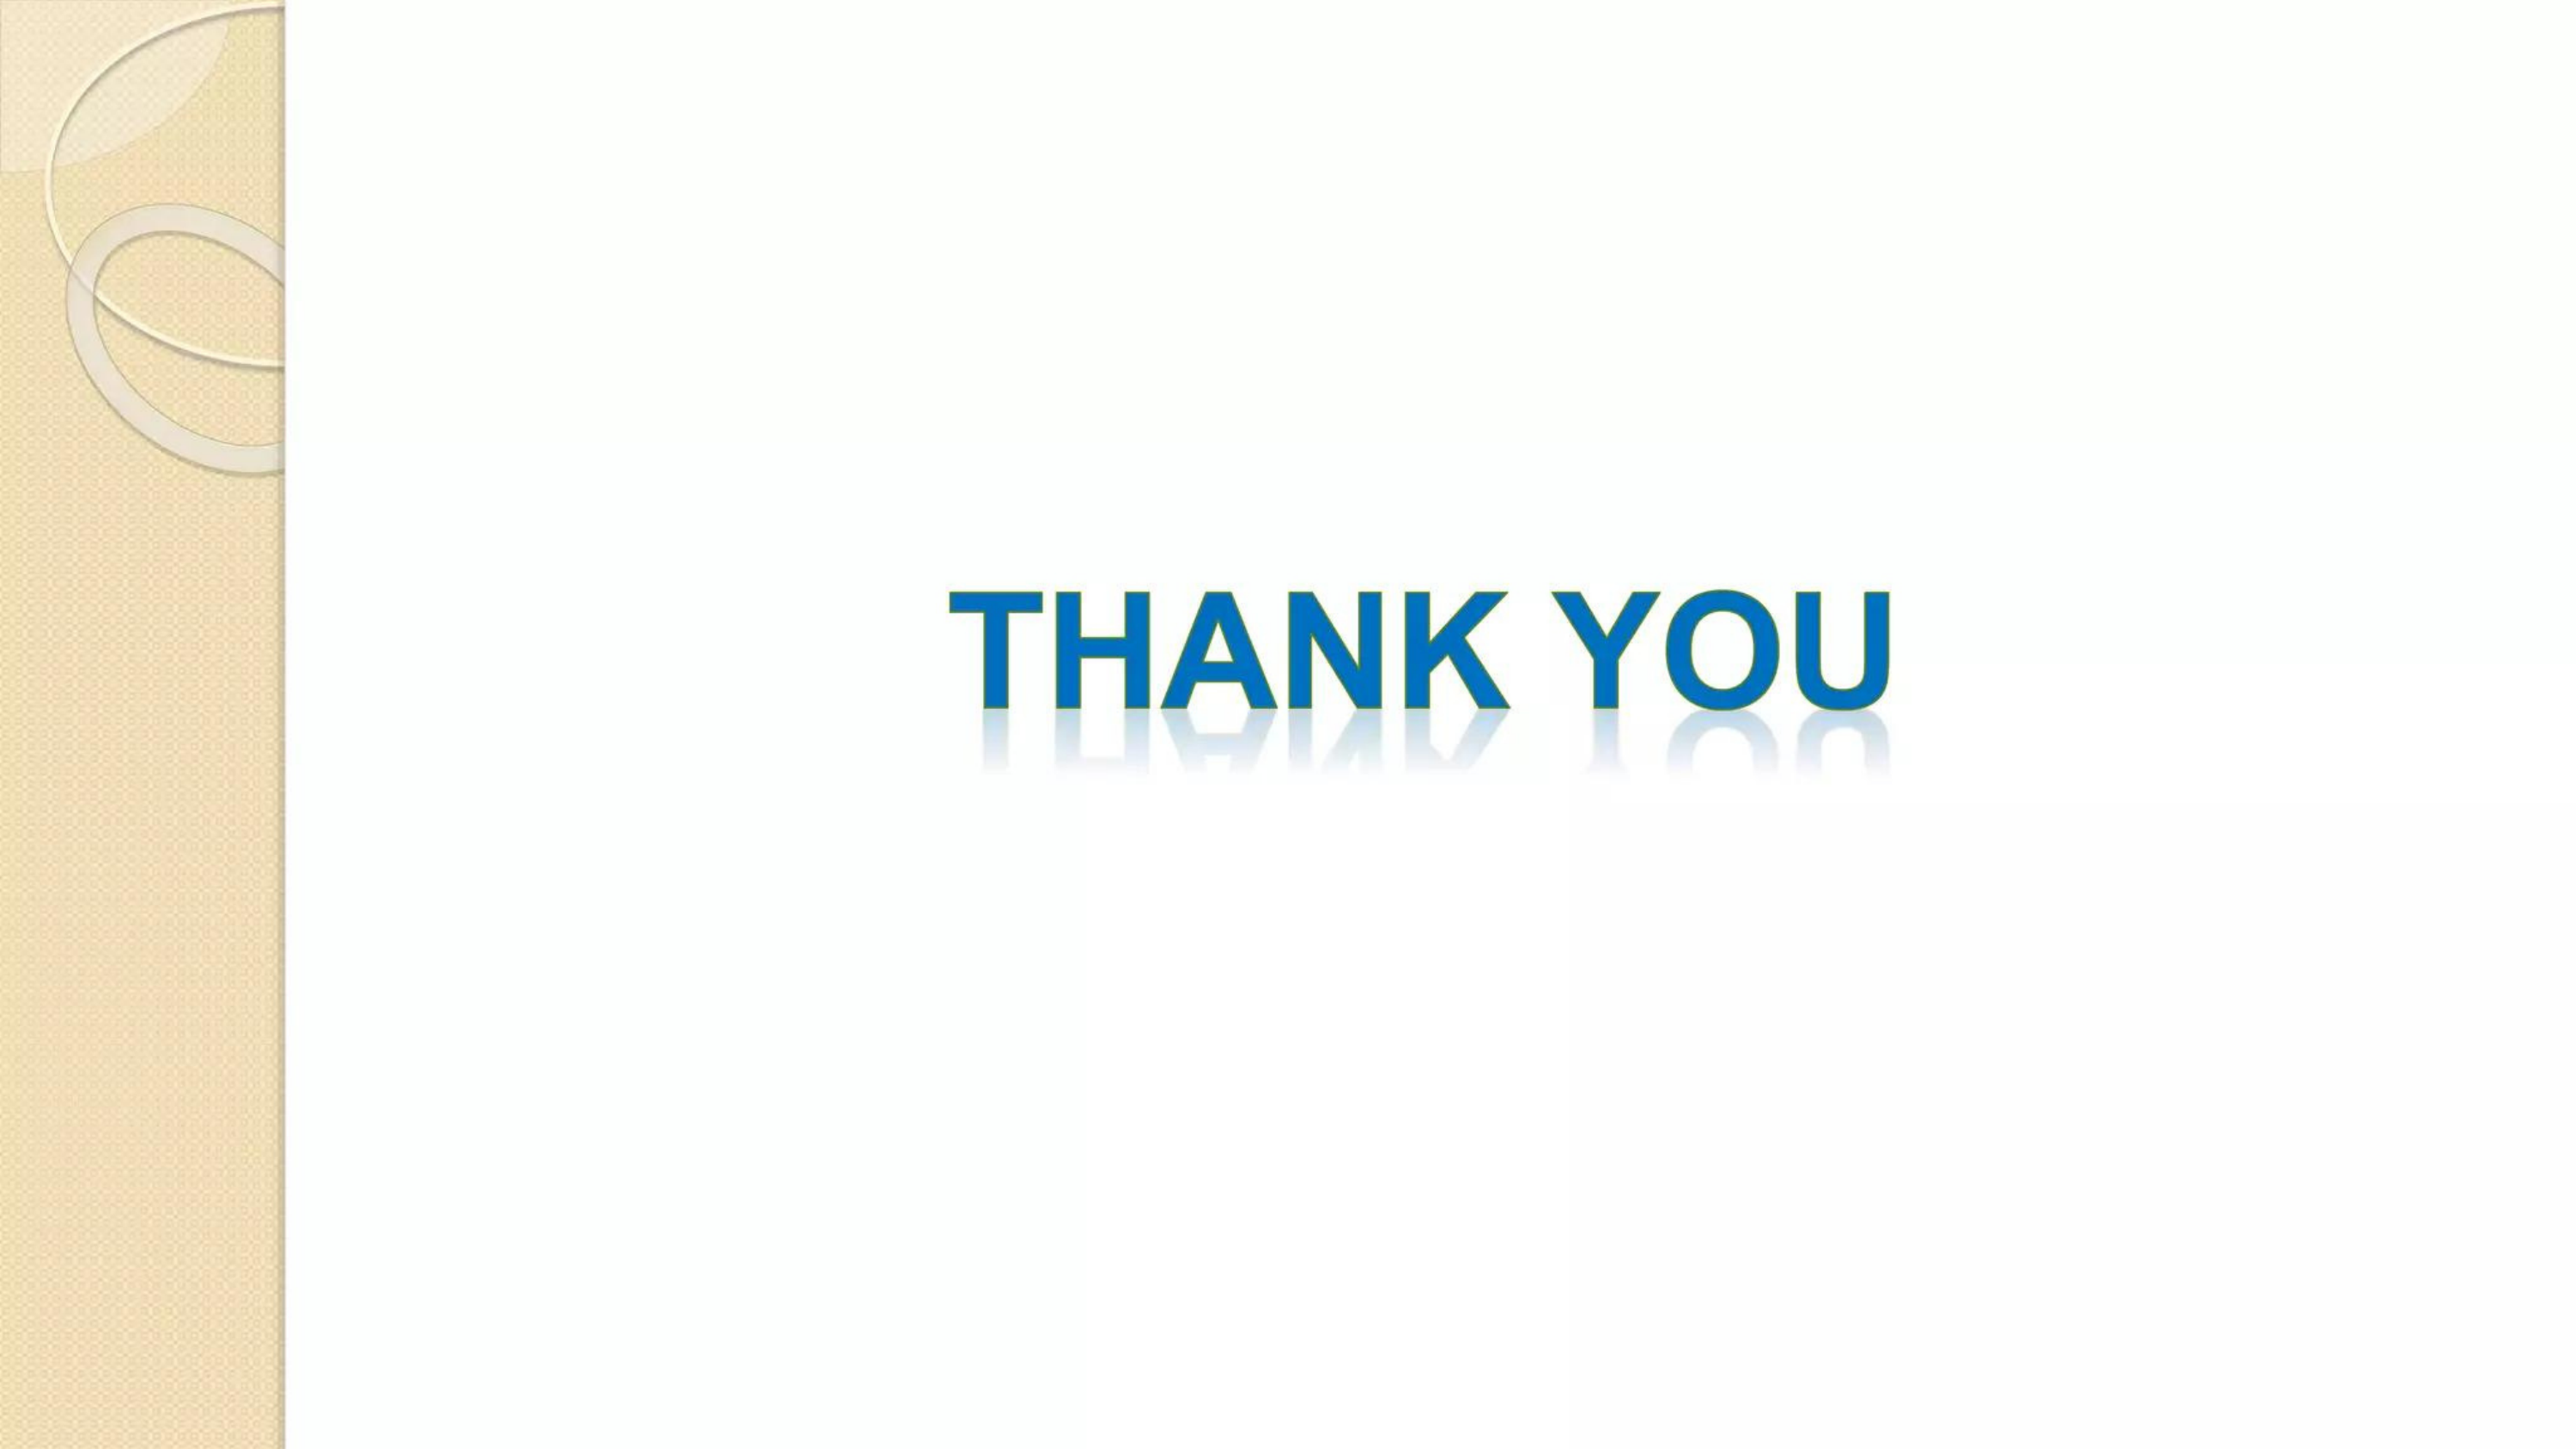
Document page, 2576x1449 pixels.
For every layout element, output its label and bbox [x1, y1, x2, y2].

text_box [0, 0, 2576, 1449]
